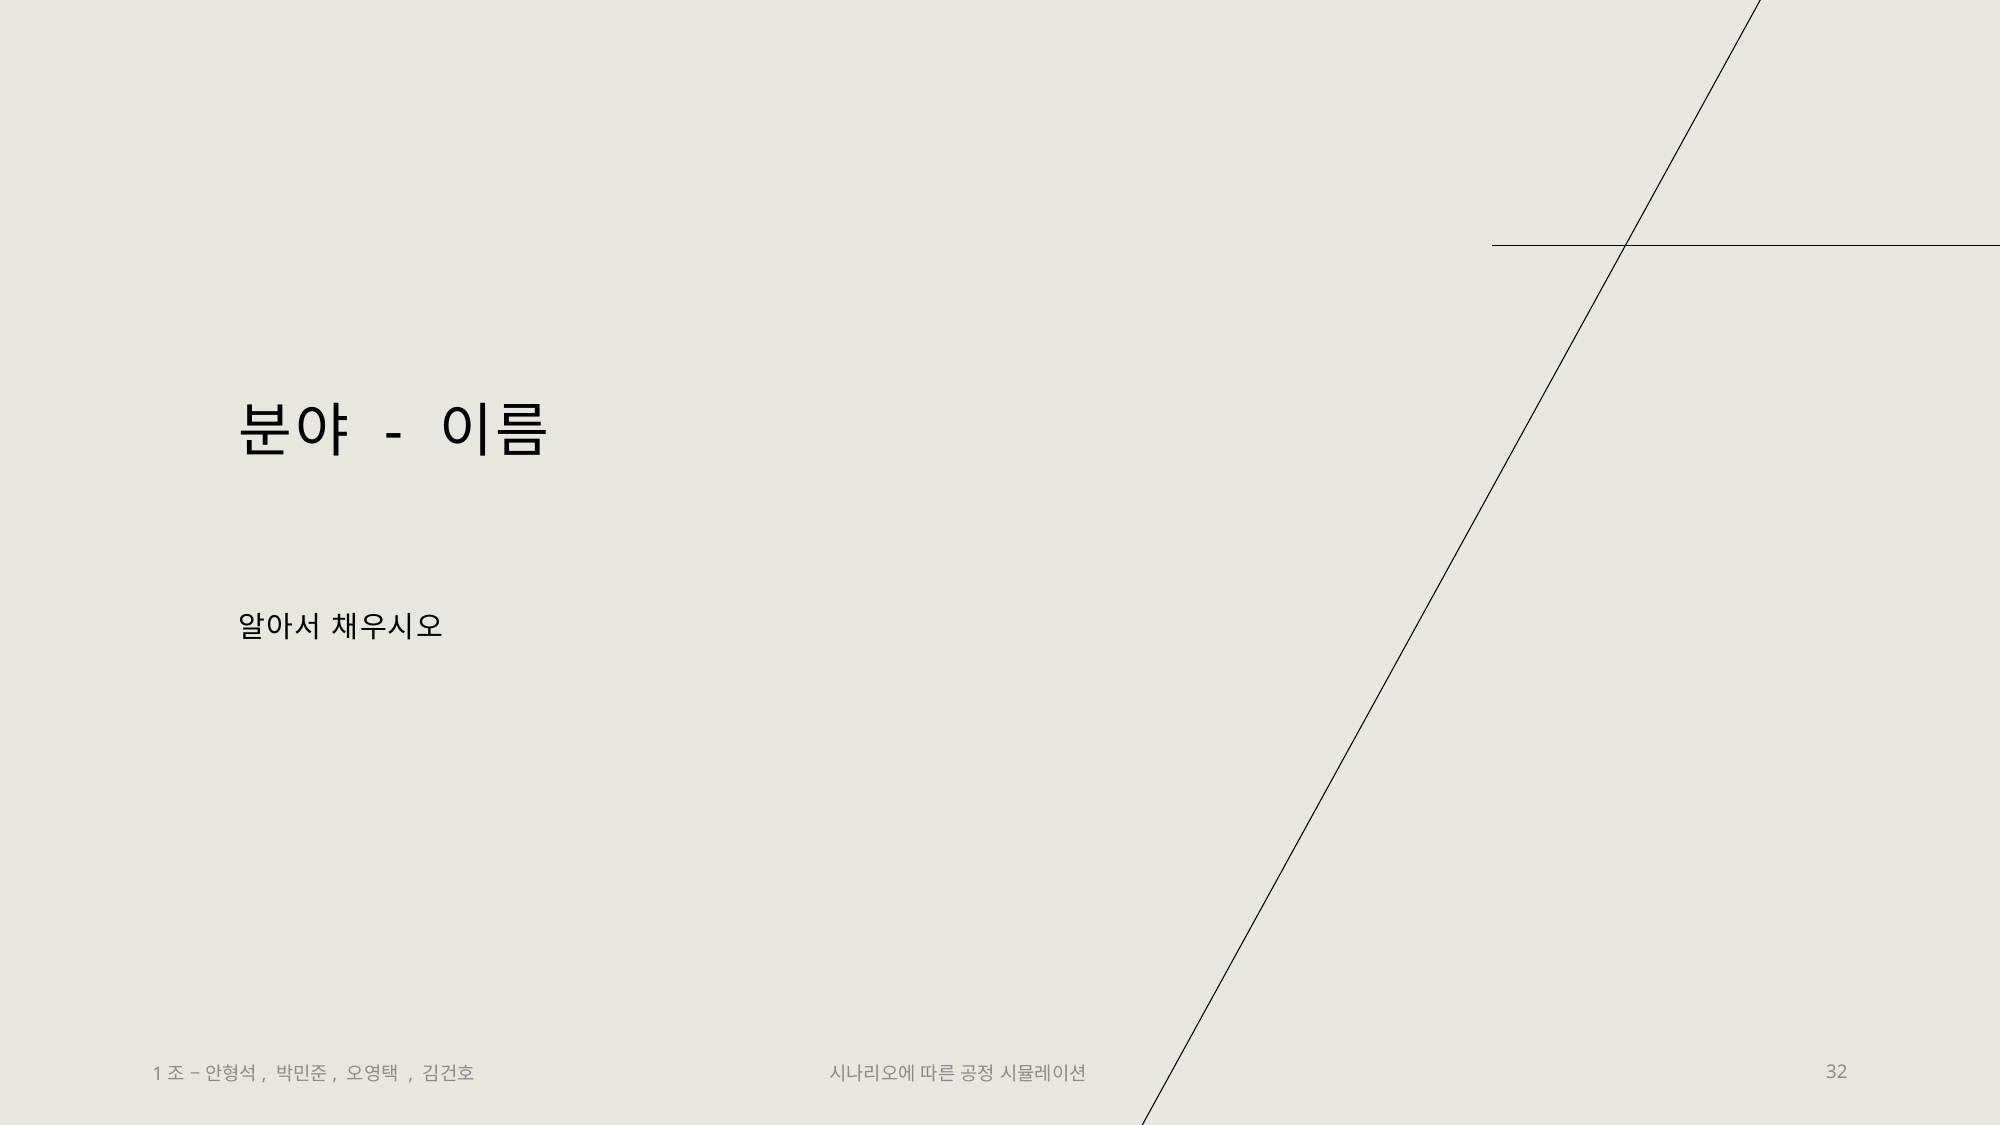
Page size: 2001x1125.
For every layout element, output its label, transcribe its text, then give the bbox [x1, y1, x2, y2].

slide_number 1조 – 안형석, 박민준, 오영택 , 김건호 [137, 1042, 588, 1103]
list 알아서 채우시오 [223, 600, 1062, 851]
slide_number 32 [1412, 1042, 1863, 1103]
footer 시나리오에 따른 공정 시뮬레이션 [794, 1042, 1122, 1103]
title 분야 - 이름 [223, 274, 1062, 472]
